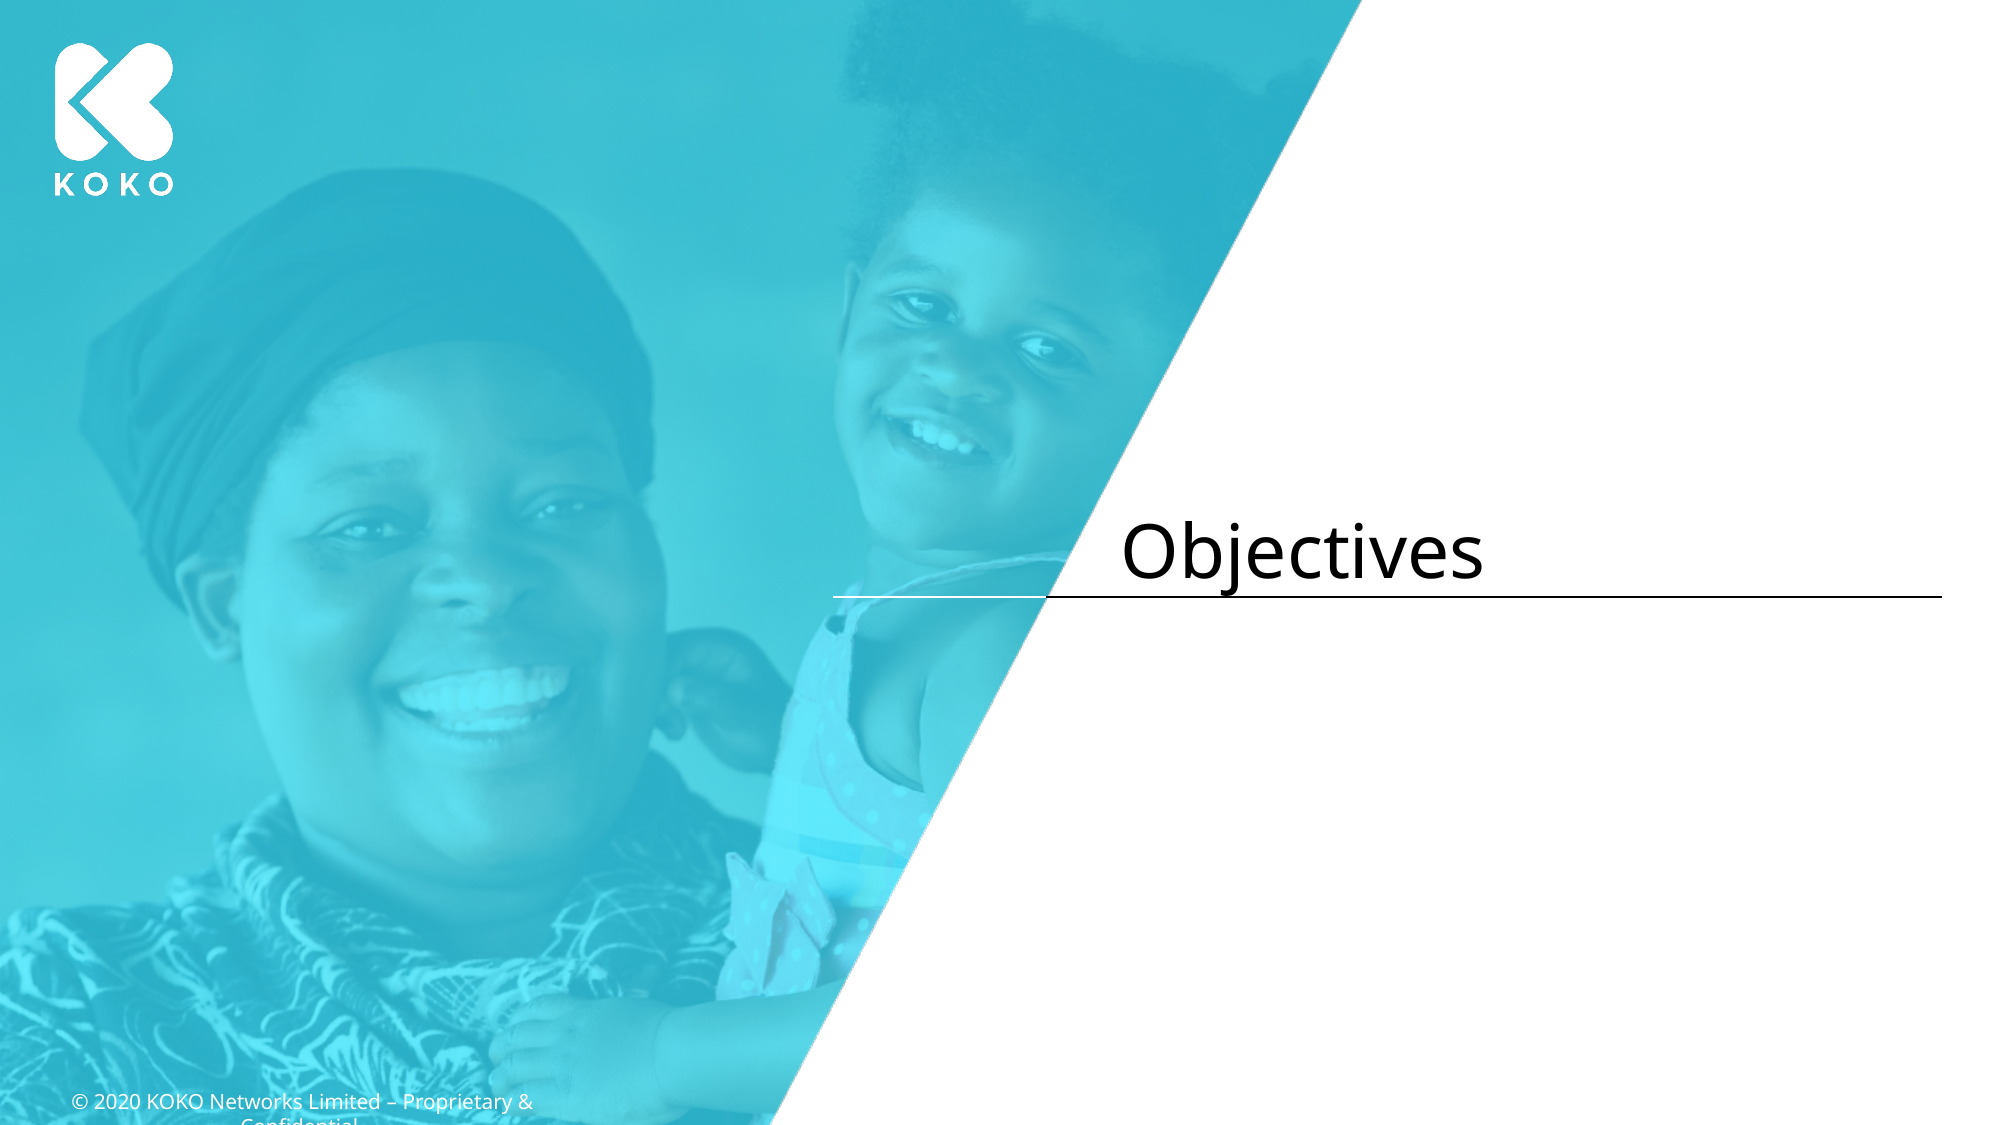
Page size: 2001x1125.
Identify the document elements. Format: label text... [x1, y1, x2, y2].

picture [0, 0, 2000, 1125]
title Objectives [1105, 492, 1942, 616]
